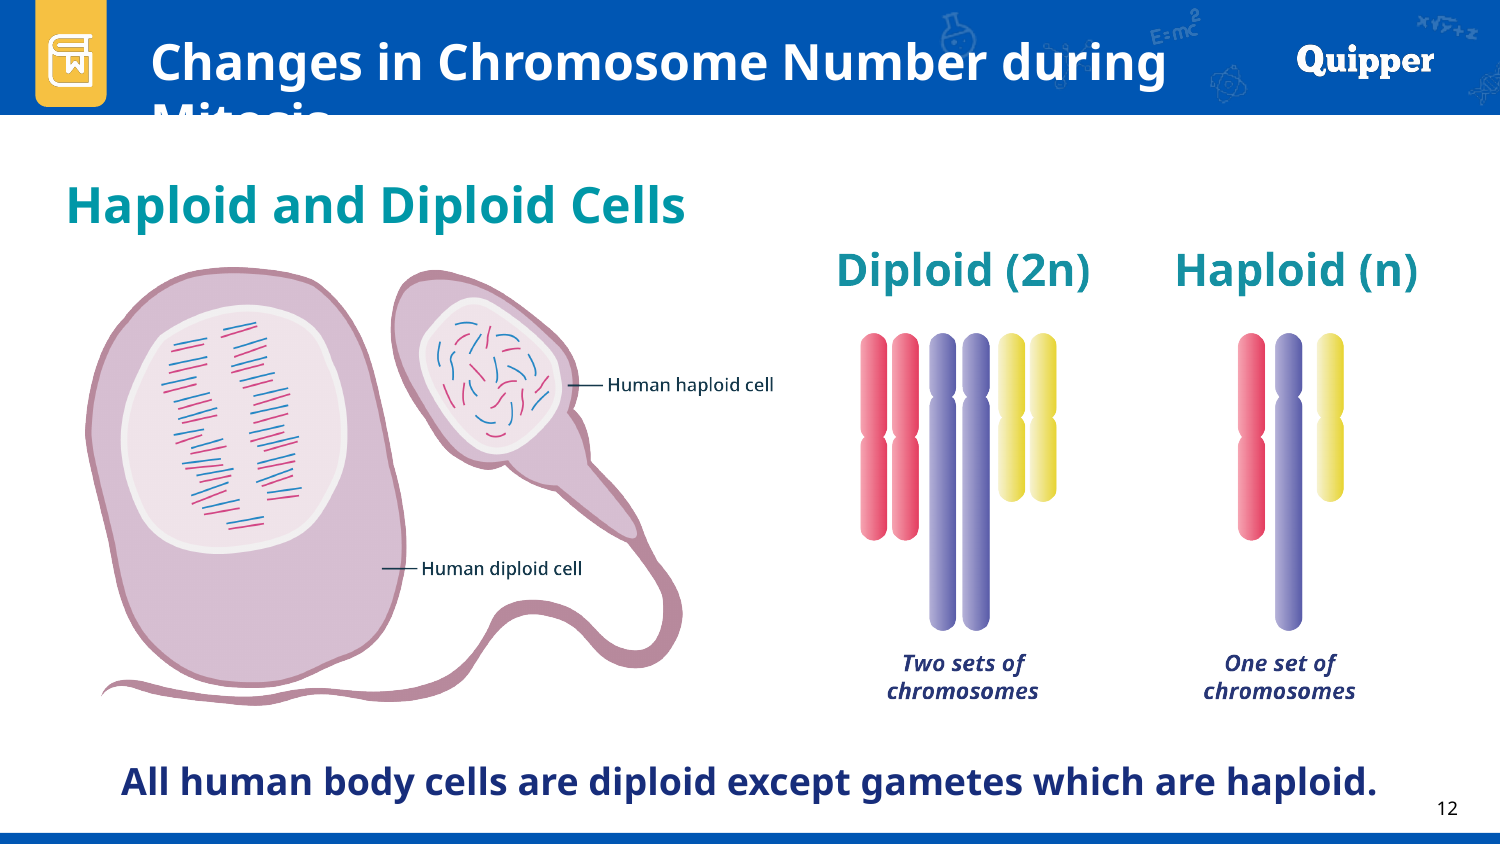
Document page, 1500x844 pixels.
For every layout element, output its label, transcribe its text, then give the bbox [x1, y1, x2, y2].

picture [48, 34, 93, 87]
text_box Haploid and Diploid Cells [50, 149, 1449, 728]
slide_number 12 [1402, 777, 1493, 842]
picture [834, 247, 1419, 706]
picture [85, 267, 774, 706]
picture [1297, 44, 1434, 79]
text_box All human body cells are diploid except gametes which are haploid. [15, 728, 1485, 825]
text_box Changes in Chromosome Number during Mitosis [135, 14, 1258, 101]
